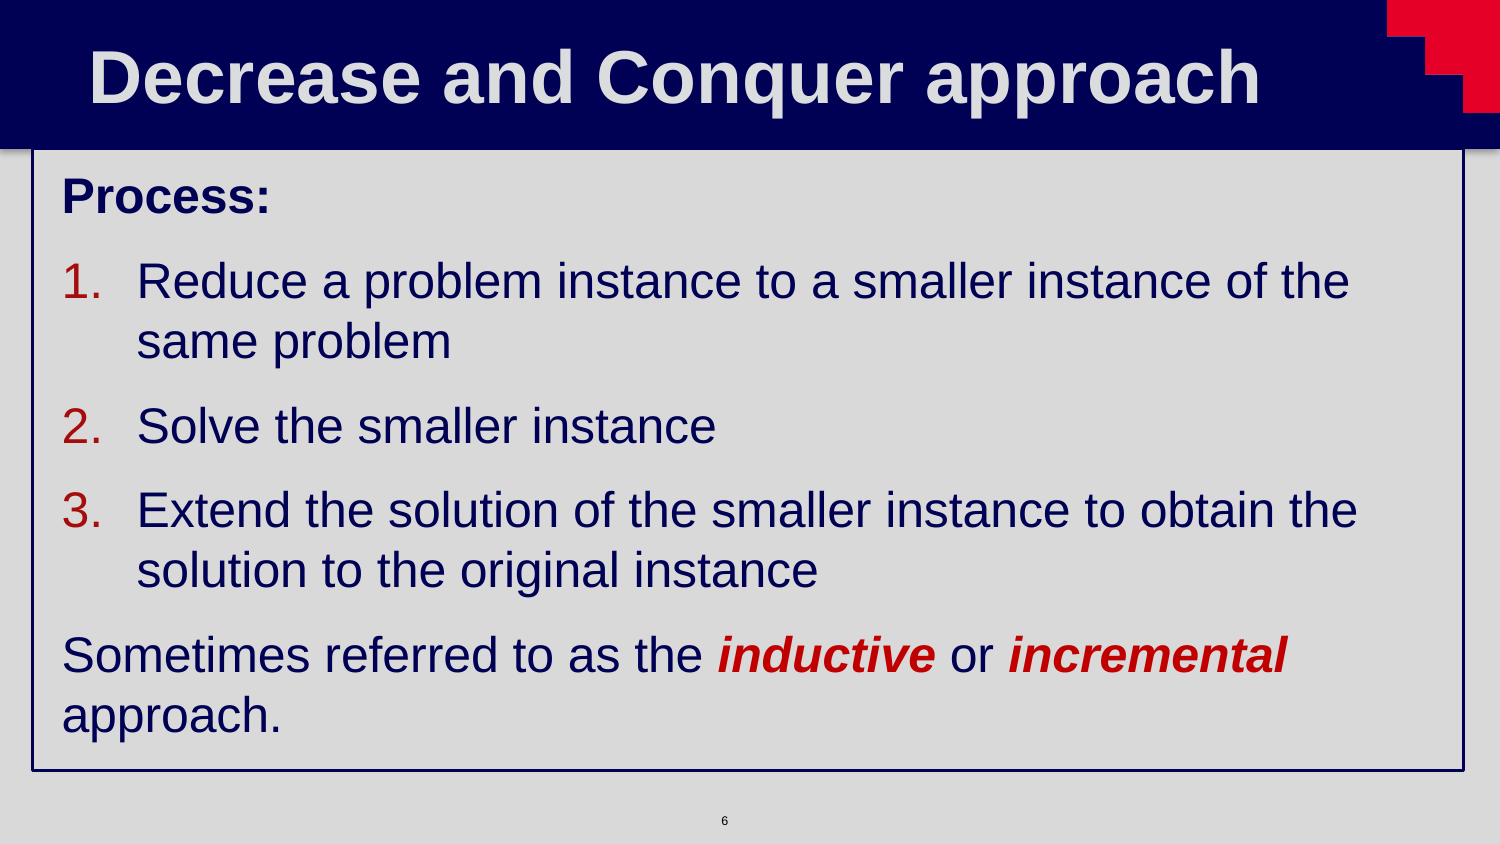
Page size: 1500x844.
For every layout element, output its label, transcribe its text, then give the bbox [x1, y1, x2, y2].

list Process: Reduce a problem instance to a smaller instance of the same problem Solve the smaller instance Extend the solution of the smaller instance to obtain the solution to the original instance Sometimes referred to as the inductive or incremental approach. [31, 146, 1465, 772]
title Decrease and Conquer approach [0, 0, 1356, 150]
picture [1387, 0, 1500, 113]
